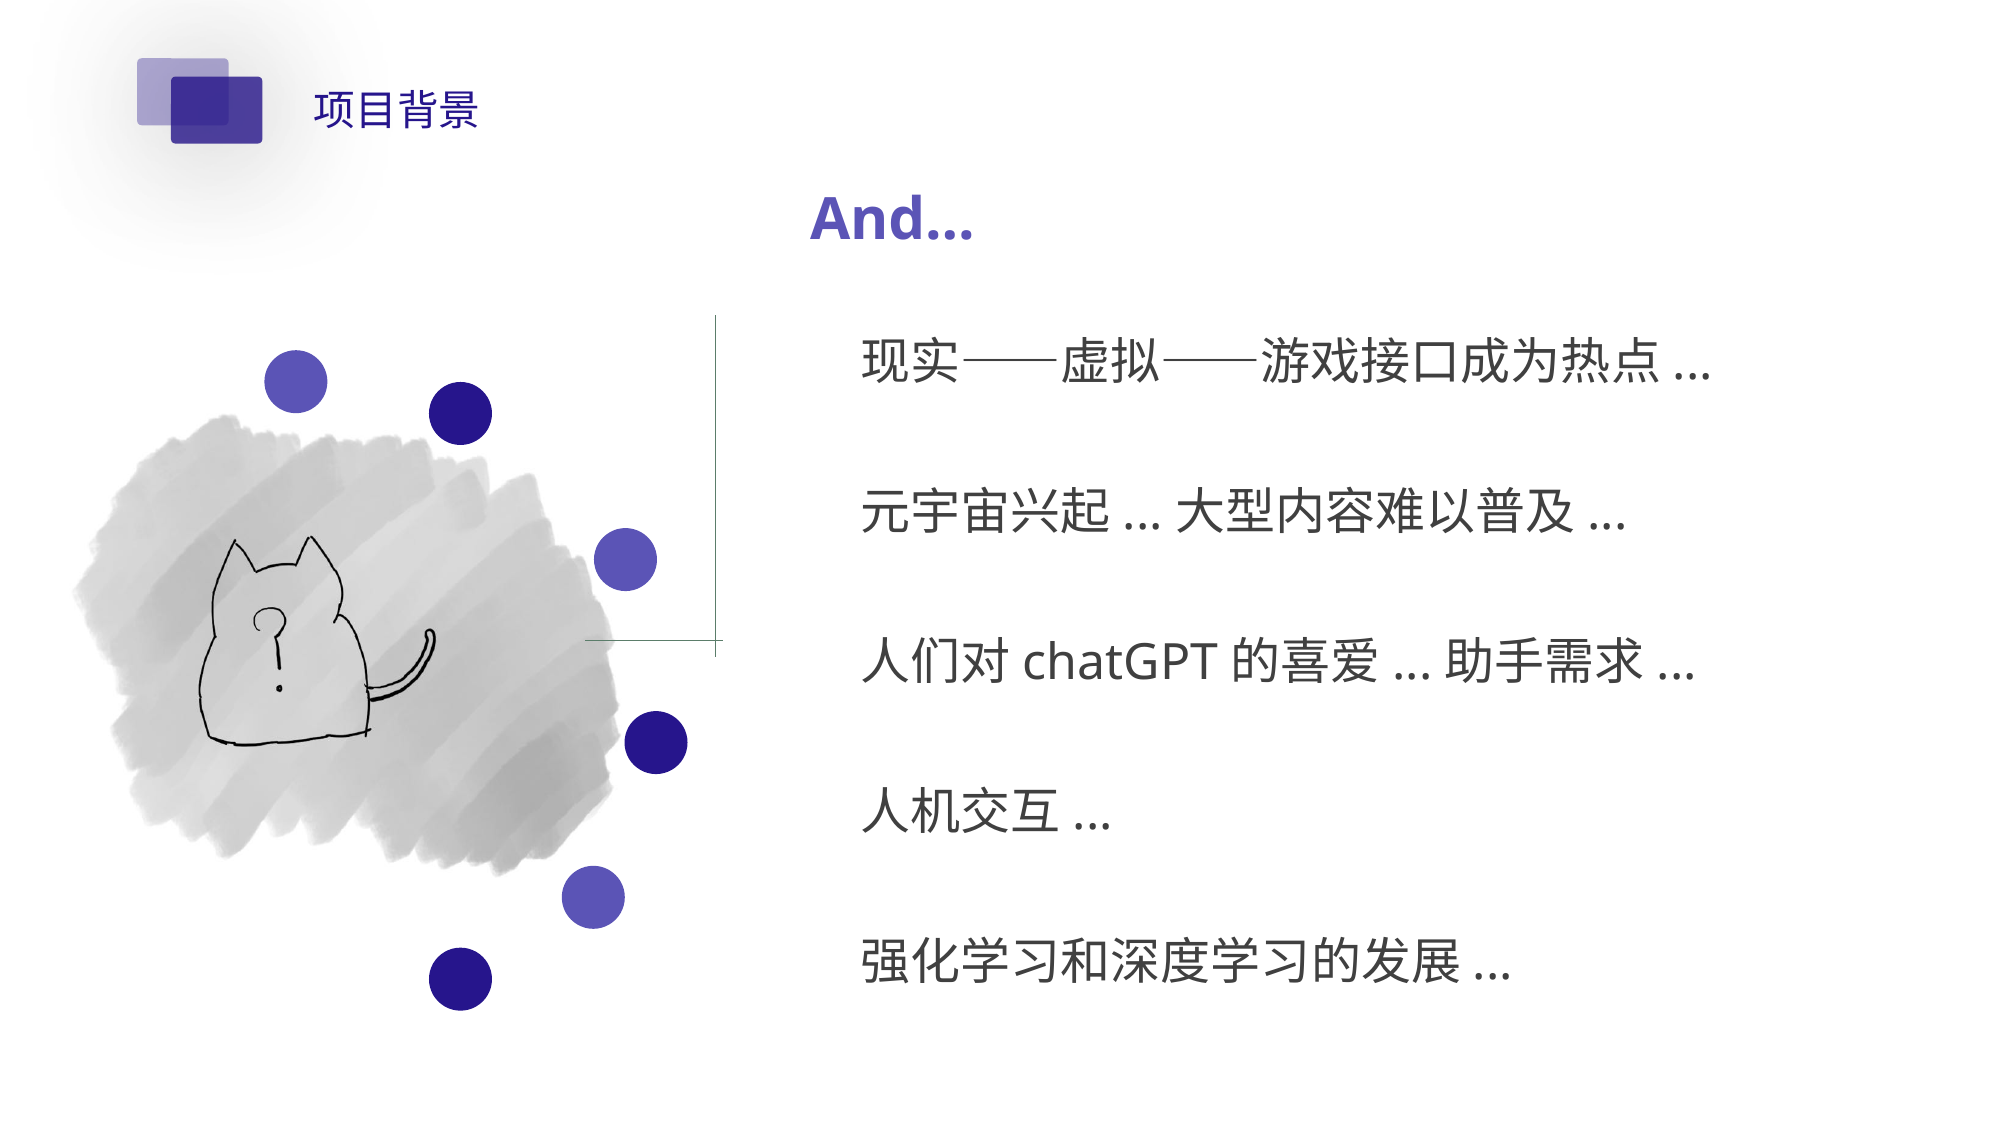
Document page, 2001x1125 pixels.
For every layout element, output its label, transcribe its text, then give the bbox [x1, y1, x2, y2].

text_box [263, 349, 329, 415]
text_box 项目背景 [298, 76, 772, 142]
text_box [592, 527, 659, 593]
text_box [427, 380, 494, 447]
text_box [427, 946, 494, 1012]
text_box [0, 374, 783, 1114]
text_box [136, 57, 230, 127]
text_box [623, 710, 689, 776]
text_box 现实——虚拟——游戏接口成为热点... 元宇宙兴起...大型内容难以普及... 人们对chatGPT的喜爱...助手需求... 人机交互... 强化学习和深度学习的发展... [771, 307, 1898, 628]
text_box [560, 864, 626, 930]
text_box And... [795, 173, 1155, 259]
